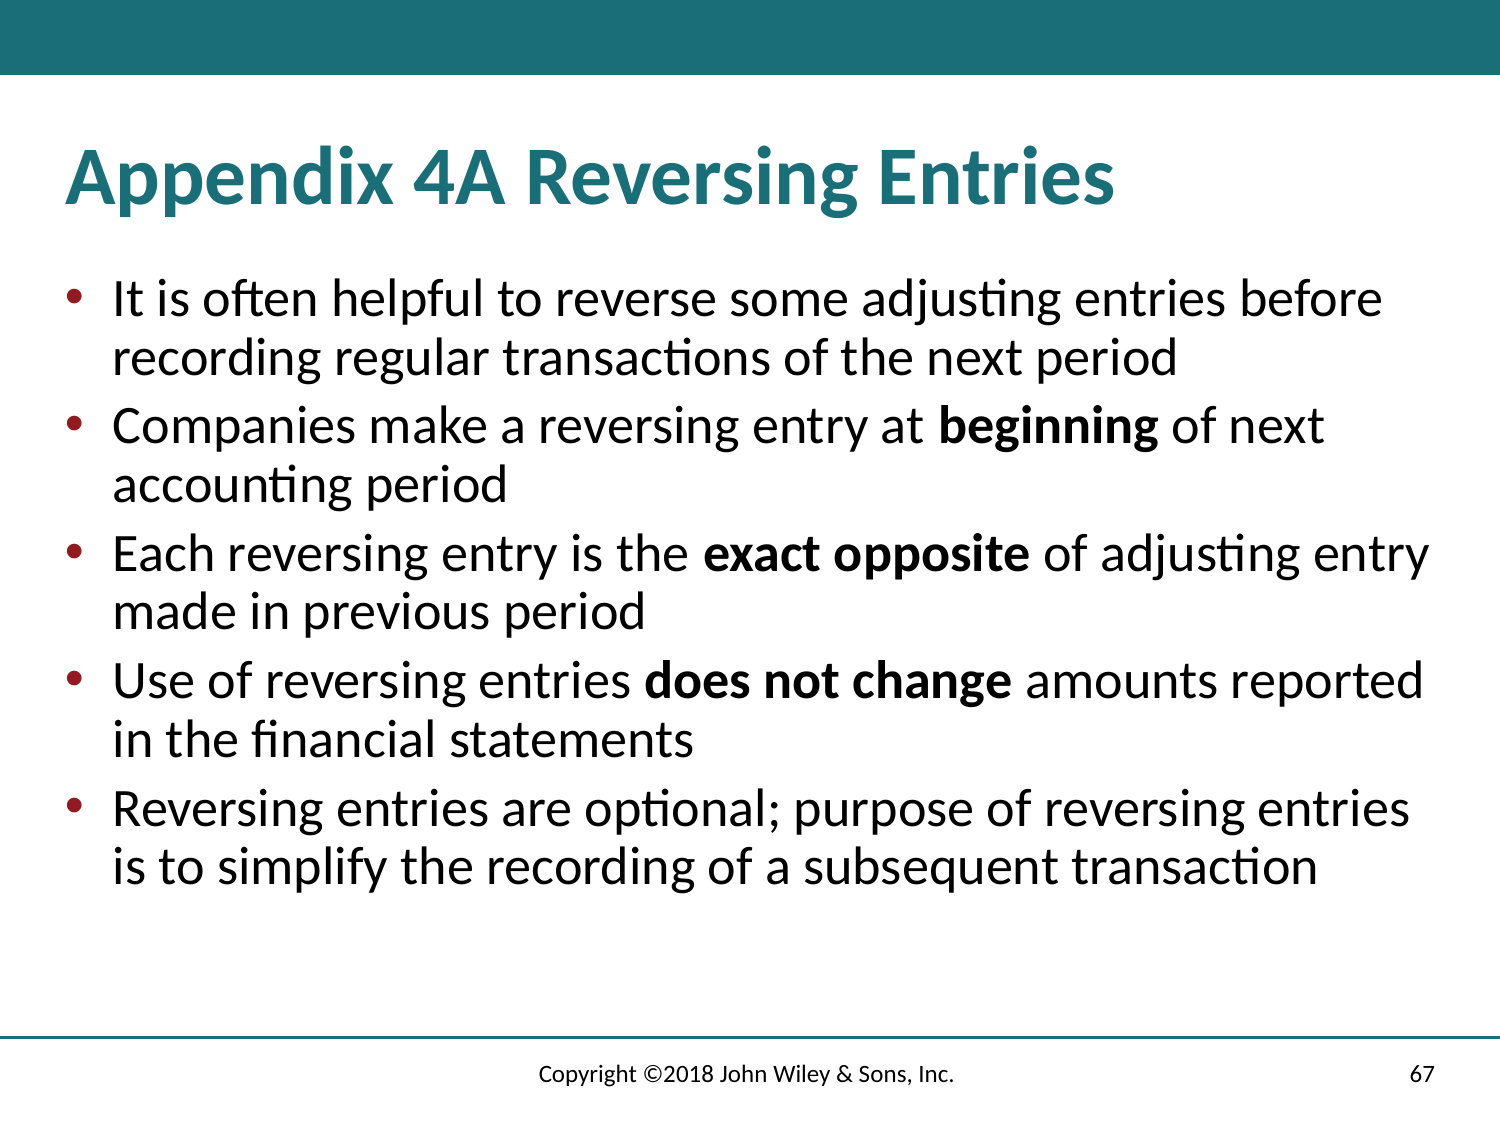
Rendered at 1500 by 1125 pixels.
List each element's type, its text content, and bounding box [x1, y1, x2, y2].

list It is often helpful to reverse some adjusting entries before recording regular transactions of the next period Companies make a reversing entry at beginning of next accounting period Each reversing entry is the exact opposite of adjusting entry made in previous period Use of reversing entries does not change amounts reported in the financial statements Reversing entries are optional; purpose of reversing entries is to simplify the recording of a subsequent transaction [50, 262, 1450, 1000]
title Appendix 4A Reversing Entries [50, 125, 1450, 238]
slide_number 67 [1059, 1042, 1450, 1103]
footer Copyright ©2018 John Wiley & Sons, Inc. [496, 1042, 1004, 1103]
